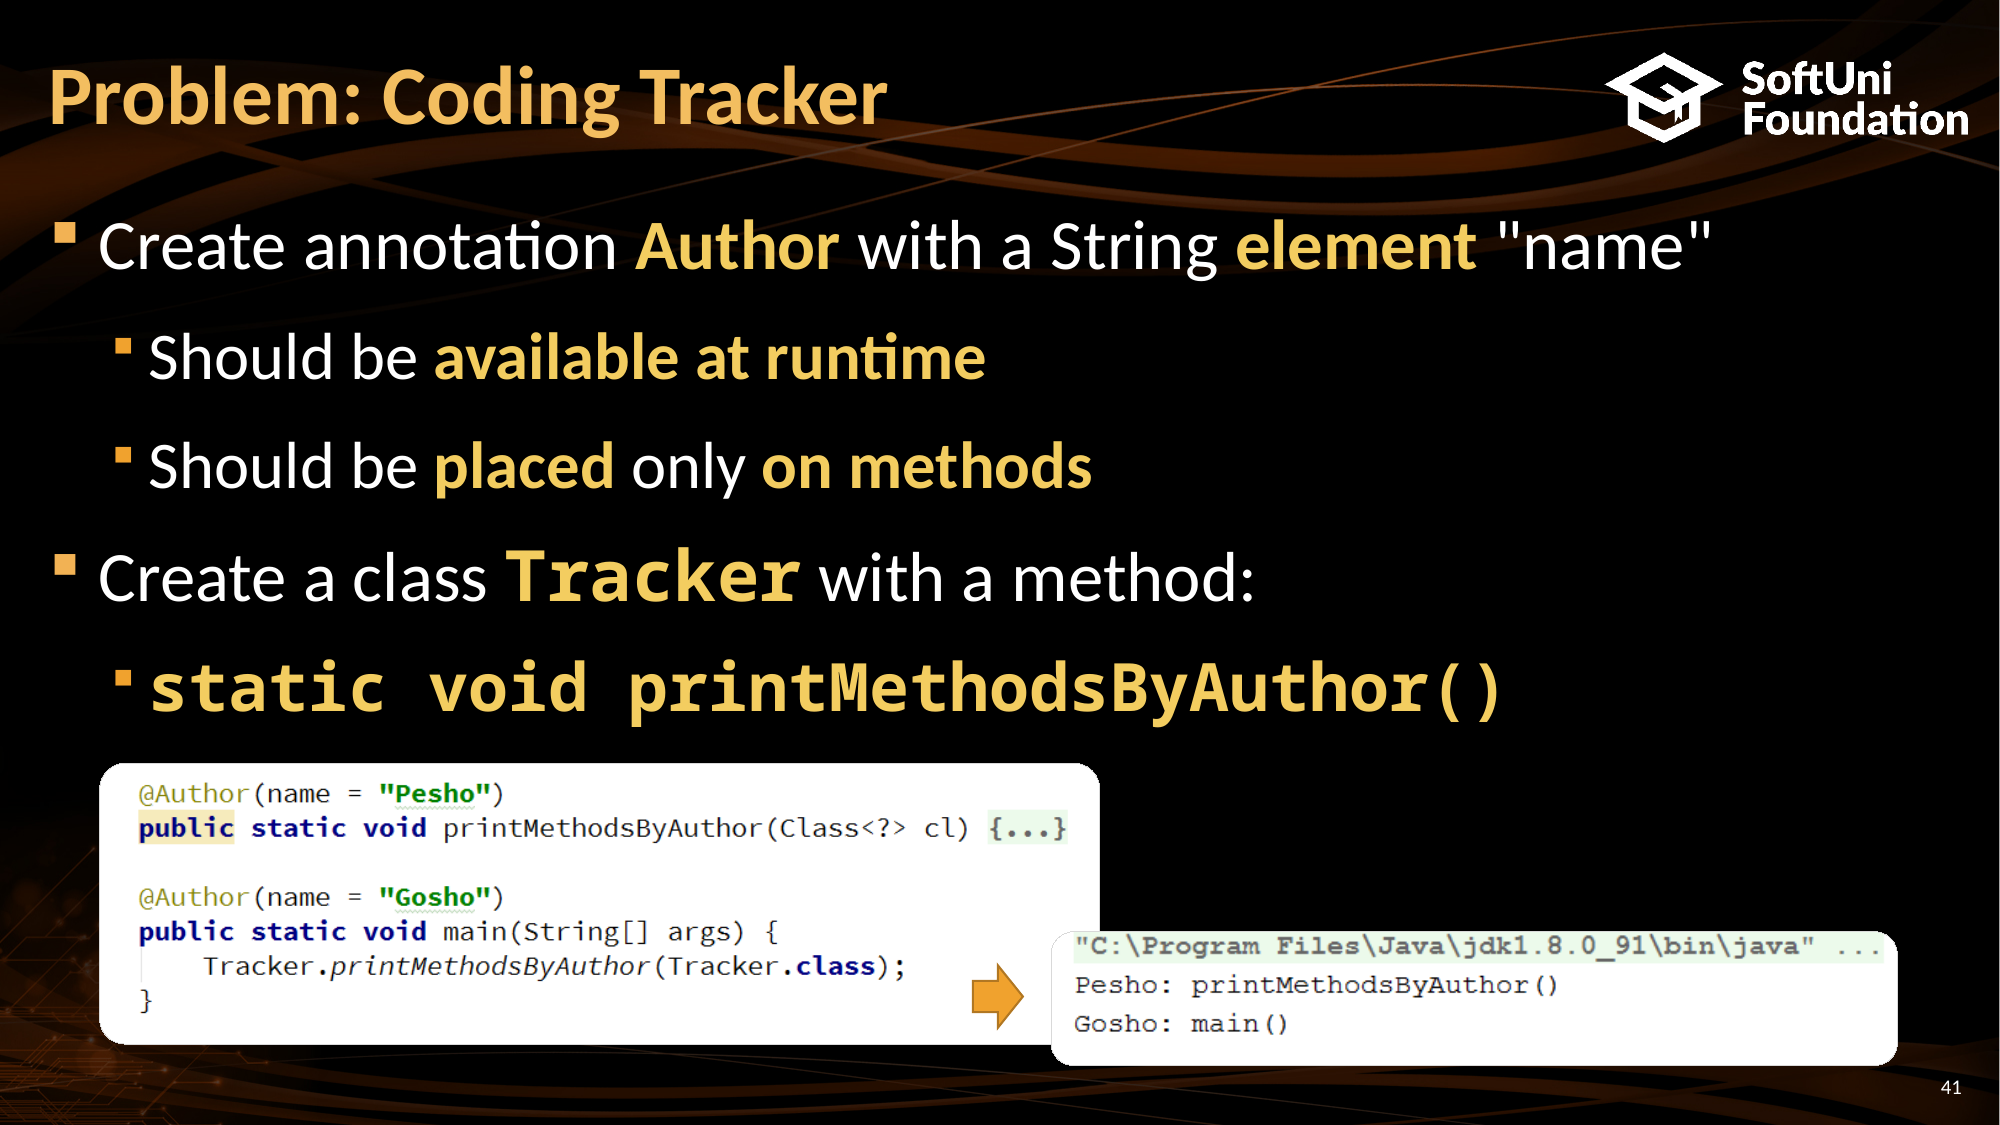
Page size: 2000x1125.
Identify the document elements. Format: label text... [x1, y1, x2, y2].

picture [0, 0, 2000, 1125]
title Problem: Coding Tracker [30, 6, 1602, 189]
list Create annotation Author with a String element "name" Should be available at runtime Should be placed only on methods Create a class Tracker with a method: static void printMethodsByAuthor() [31, 188, 1968, 1103]
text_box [99, 763, 1898, 1066]
